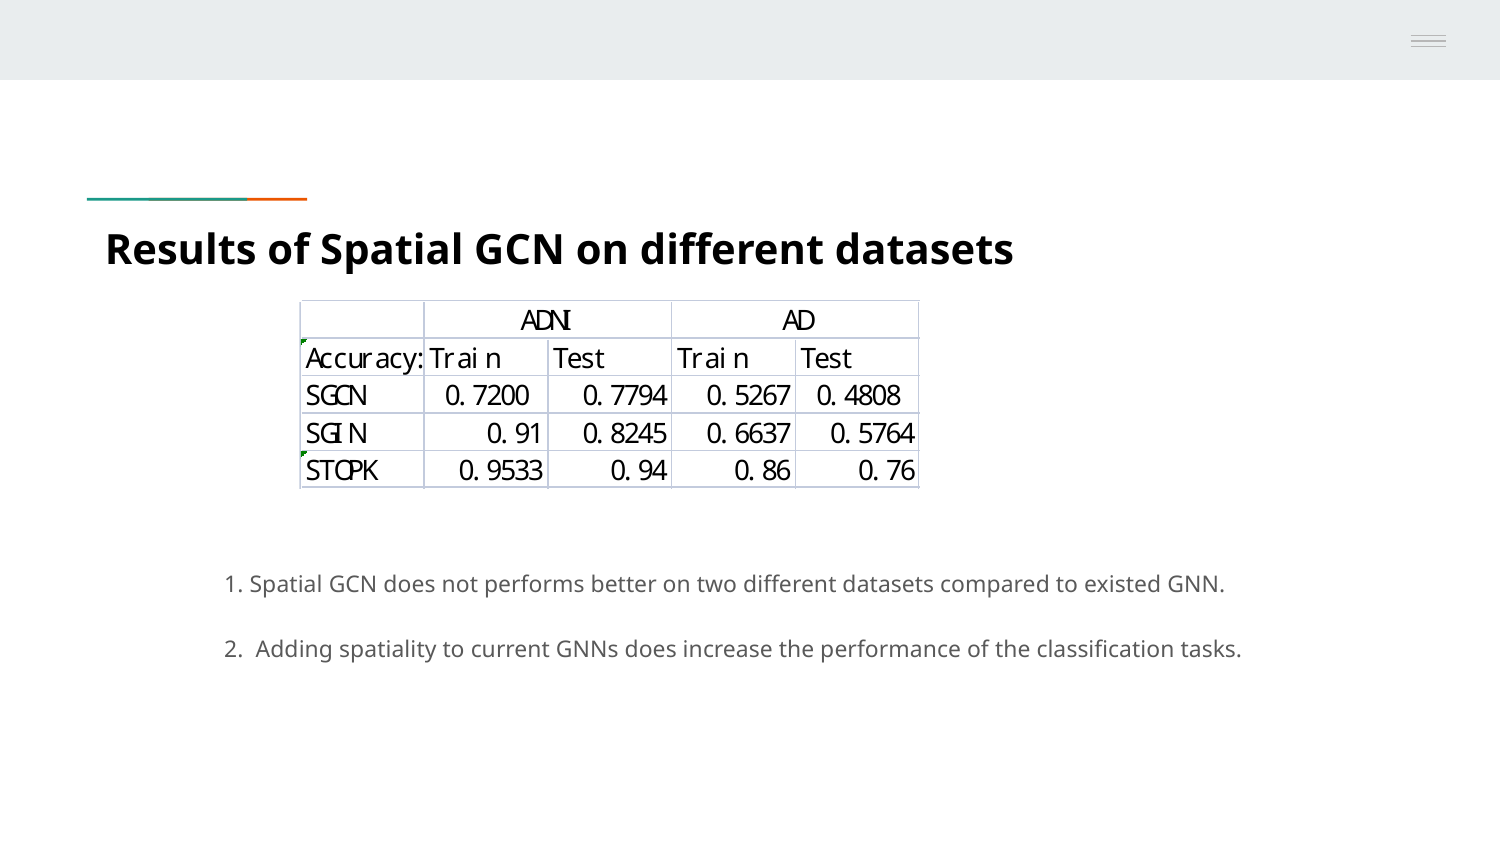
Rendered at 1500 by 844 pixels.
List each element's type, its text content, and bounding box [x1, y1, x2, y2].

picture [299, 299, 921, 489]
list 1. Spatial GCN does not performs better on two different datasets compared to existed GNN. 2. Adding spatiality to current GNNs does increase the performance of the classification tasks. [209, 550, 1275, 720]
title Results of Spatial GCN on different datasets [89, 207, 1080, 384]
